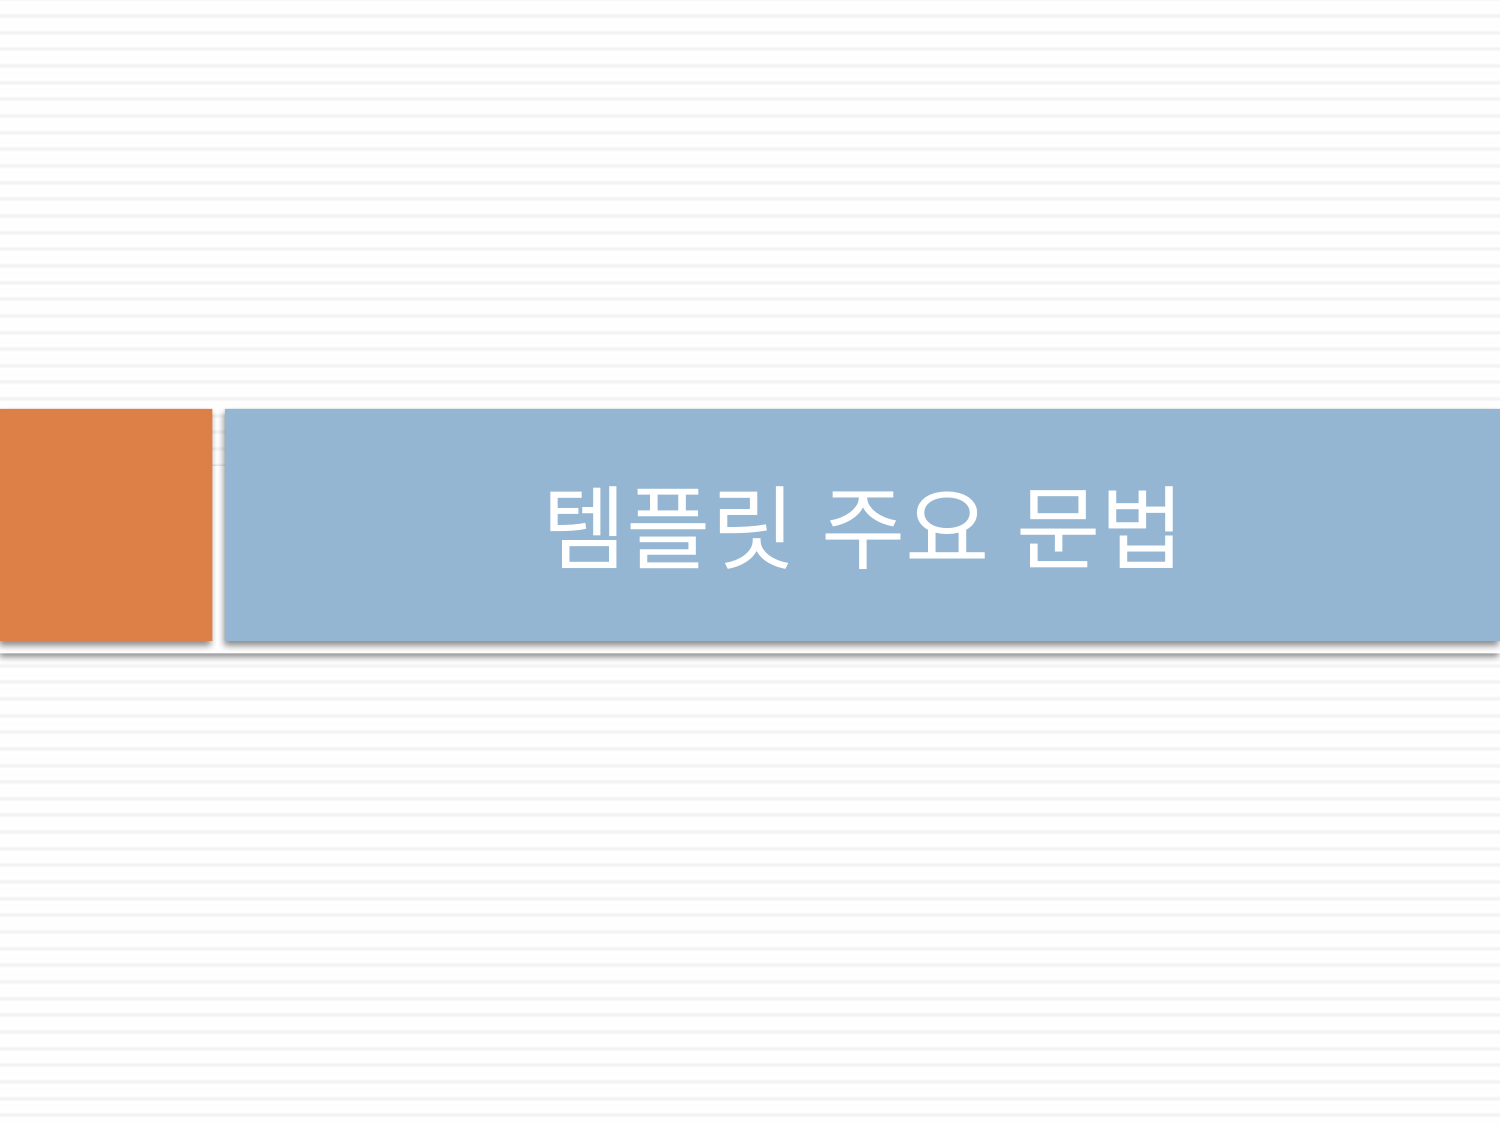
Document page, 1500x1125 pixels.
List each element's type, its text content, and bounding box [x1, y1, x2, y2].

title 템플릿 주요 문법 [238, 444, 1489, 607]
